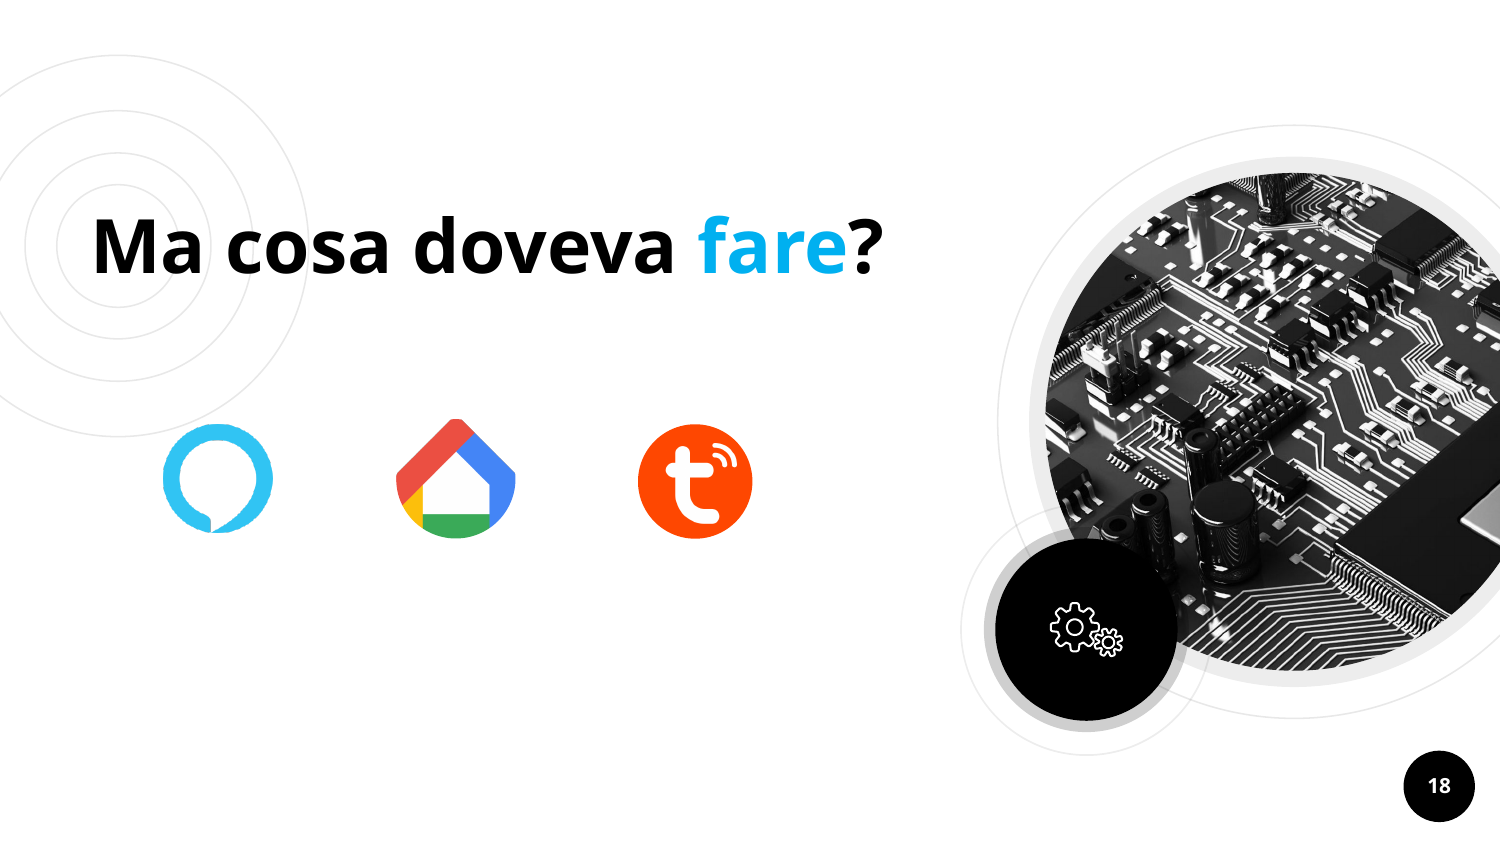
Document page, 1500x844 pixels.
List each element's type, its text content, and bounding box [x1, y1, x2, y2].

title Ma cosa doveva fare? [75, 191, 996, 304]
picture [1045, 172, 1500, 671]
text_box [1050, 602, 1123, 657]
text_box [394, 417, 518, 541]
text_box [635, 422, 755, 541]
slide_number 18 [1403, 750, 1475, 823]
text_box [959, 503, 1213, 757]
text_box [118, 380, 316, 578]
